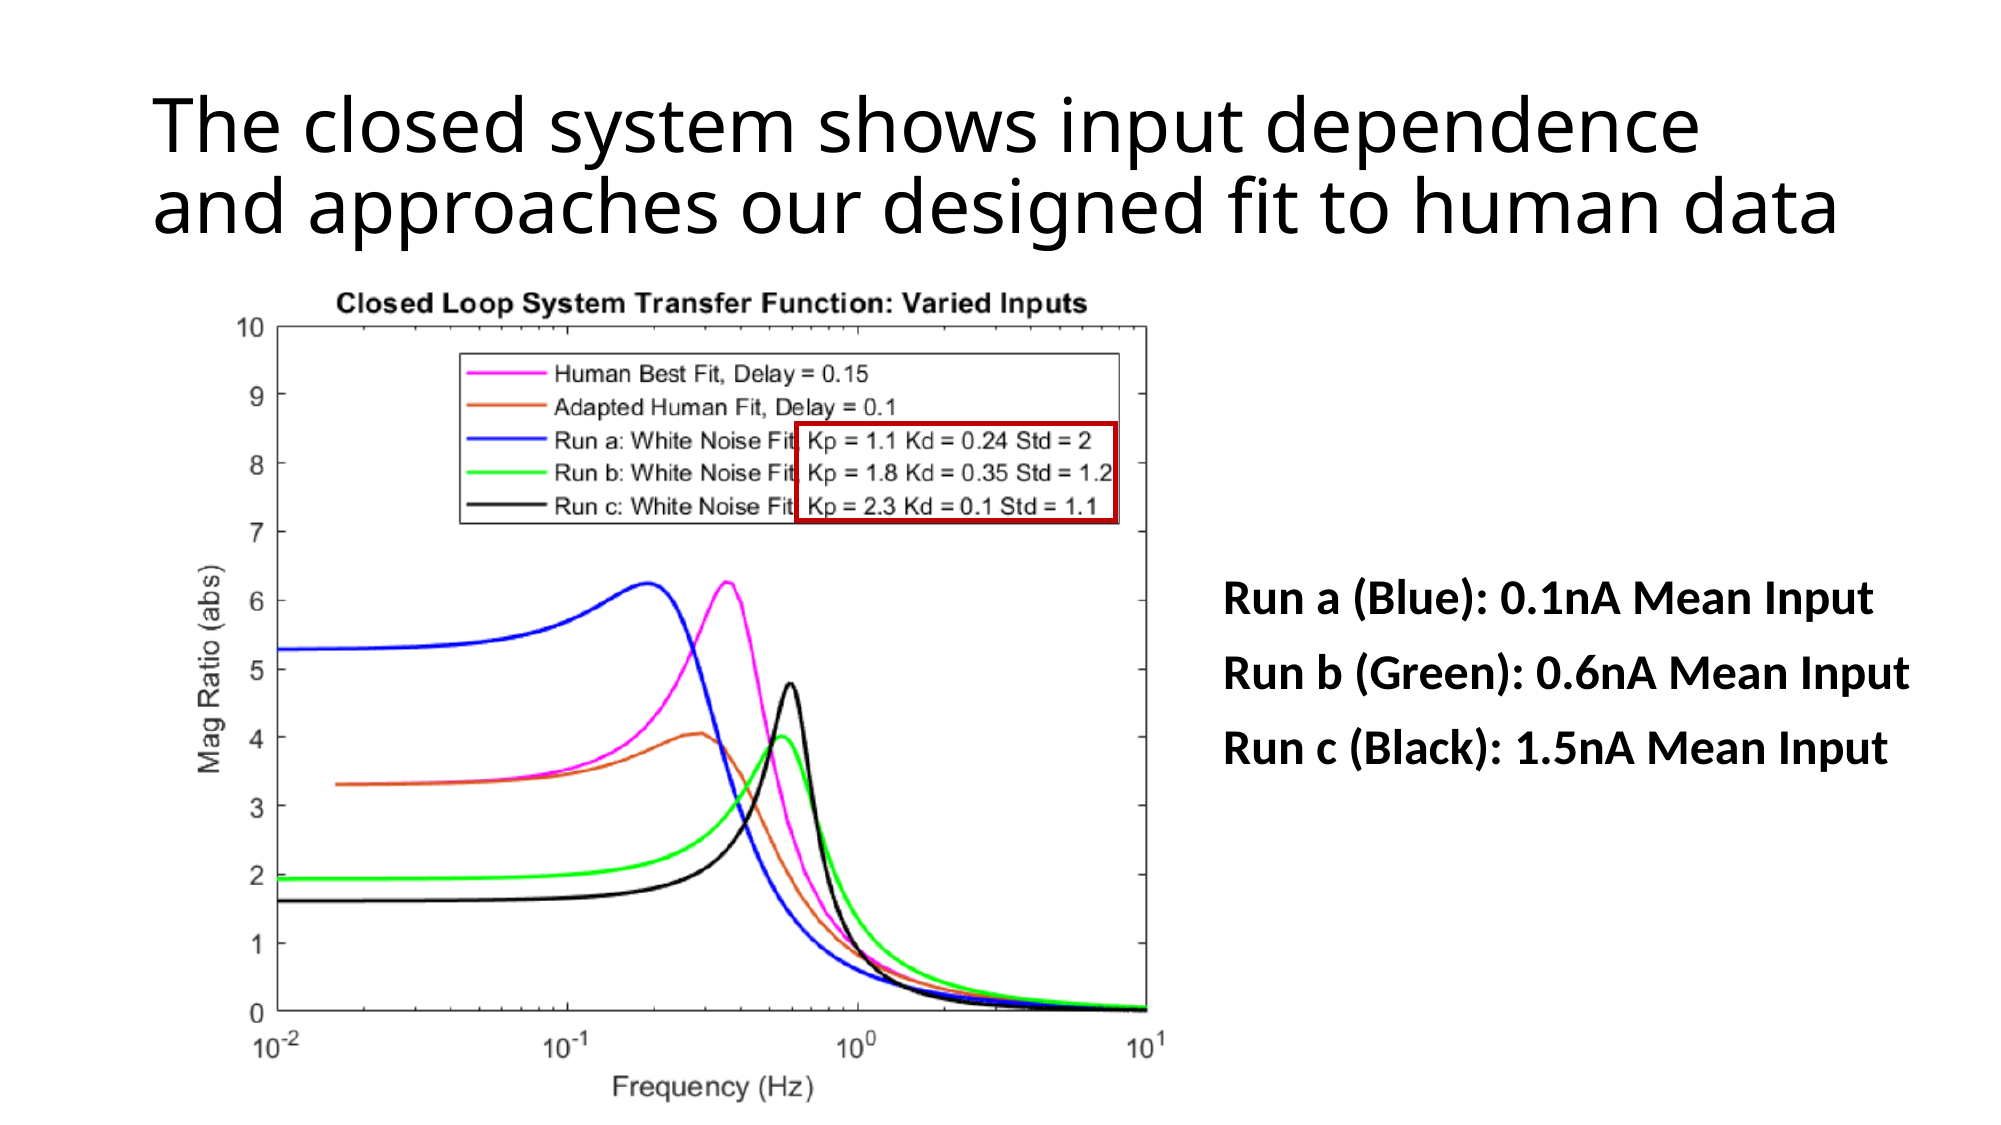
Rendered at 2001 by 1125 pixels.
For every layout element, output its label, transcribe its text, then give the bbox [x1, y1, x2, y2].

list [189, 277, 1185, 1103]
title The closed system shows input dependence and approaches our designed fit to human data [137, 59, 1863, 278]
list Run a (Blue): 0.1nA Mean Input Run b (Green): 0.6nA Mean Input Run c (Black): 1.5nA Mean Input [1208, 547, 2000, 783]
